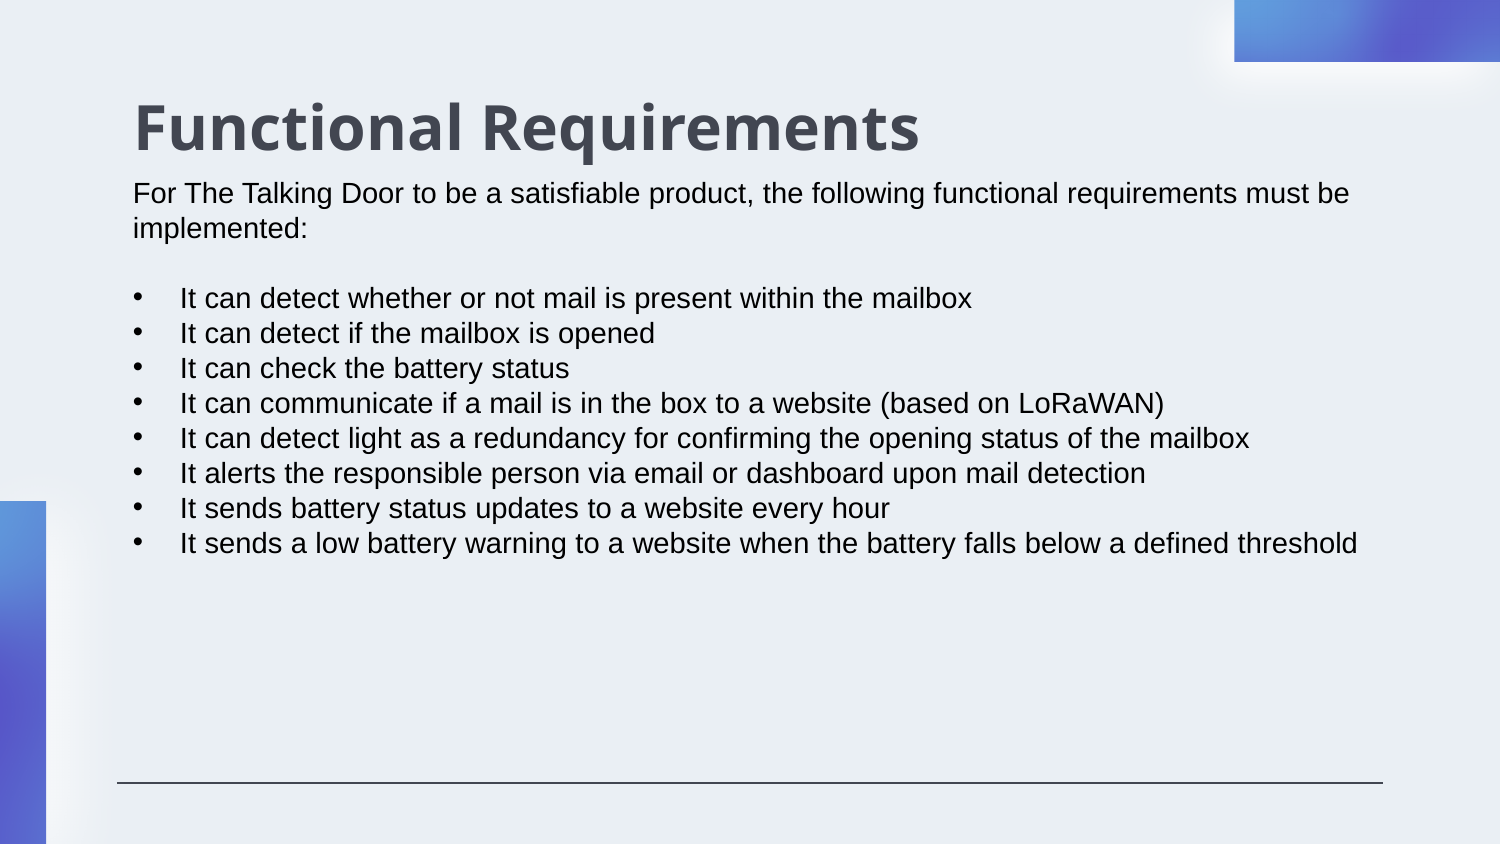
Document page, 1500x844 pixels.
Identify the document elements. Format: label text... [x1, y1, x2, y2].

text_box For The Talking Door to be a satisfiable product, the following functional requirements must be implemented: It can detect whether or not mail is present within the mailbox It can detect if the mailbox is opened It can check the battery status It can communicate if a mail is in the box to a website (based on LoRaWAN) It can detect light as a redundancy for confirming the opening status of the mailbox It alerts the responsible person via email or dashboard upon mail detection It sends battery status updates to a website every hour It sends a low battery warning to a website when the battery falls below a defined threshold [118, 166, 1382, 567]
picture [0, 501, 47, 844]
picture [1234, 0, 1500, 62]
title Functional Requirements [118, 72, 1382, 166]
